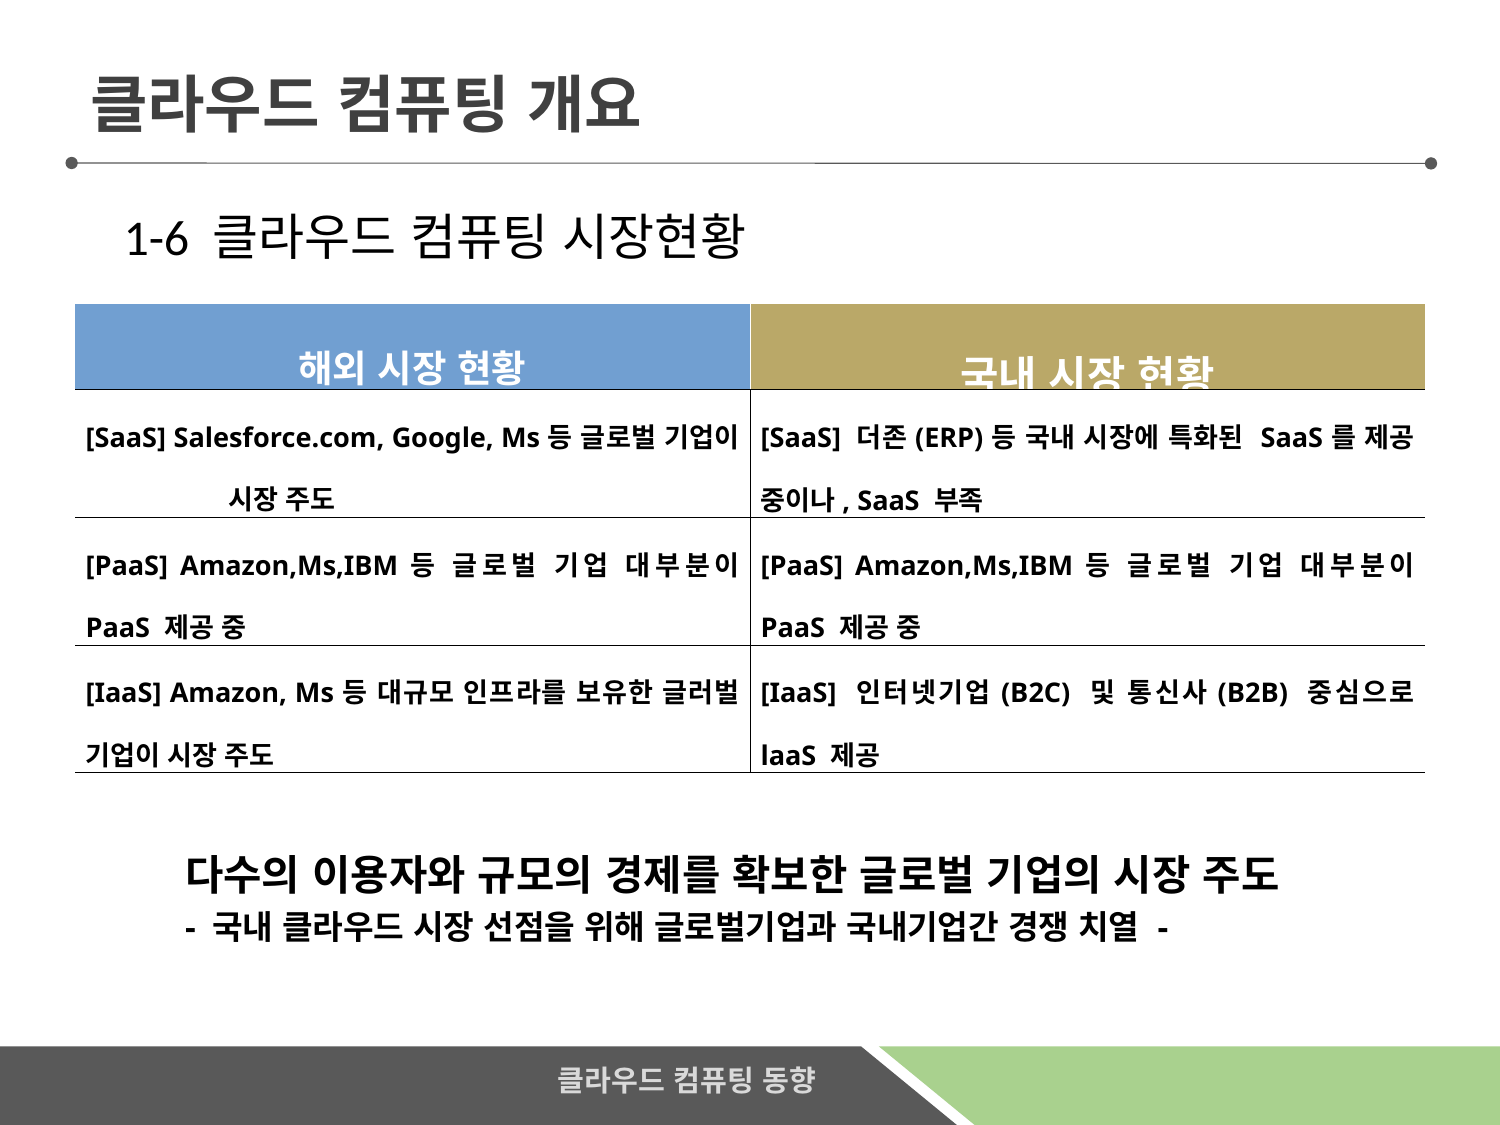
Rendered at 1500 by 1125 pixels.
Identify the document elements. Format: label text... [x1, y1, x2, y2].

table_header 해외 시장 현황 [75, 304, 750, 389]
text_box 1-6 클라우드 컴퓨팅 시장현황 [108, 198, 762, 274]
table_cell [SaaS] 더존(ERP)등 국내 시장에 특화된 SaaS를 제공 중이나, SaaS 부족 [751, 390, 1425, 517]
text_box 다수의 이용자와 규모의 경제를 확보한 글로벌 기업의 시장 주도 - 국내 클라우드 시장 선점을 위해 글로벌기업과 국내기업간 경쟁 치열 - [170, 838, 1500, 910]
text_box 클라우드 컴퓨팅 개요 [74, 47, 1425, 158]
table_cell [PaaS] Amazon,Ms,IBM등 글로벌 기업 대부분이 PaaS 제공 중 [751, 518, 1425, 645]
text_box [876, 1045, 1500, 1125]
table_cell [IaaS] 인터넷기업(B2C) 및 통신사(B2B) 중심으로 laaS 제공 [751, 646, 1425, 772]
text_box [0, 1045, 959, 1125]
table_header 국내 시장 현황 [751, 304, 1425, 389]
table_cell [IaaS] Amazon, Ms등 대규모 인프라를 보유한 글러벌 기업이 시장 주도 [75, 646, 750, 772]
table_cell [SaaS] Salesforce.com, Google, Ms등 글로벌 기업이 시장 주도 [75, 390, 750, 517]
text_box 클라우드 컴퓨팅 동향 [23, 1054, 832, 1105]
table_cell [PaaS] Amazon,Ms,IBM등 글로벌 기업 대부분이 PaaS 제공 중 [75, 518, 750, 645]
